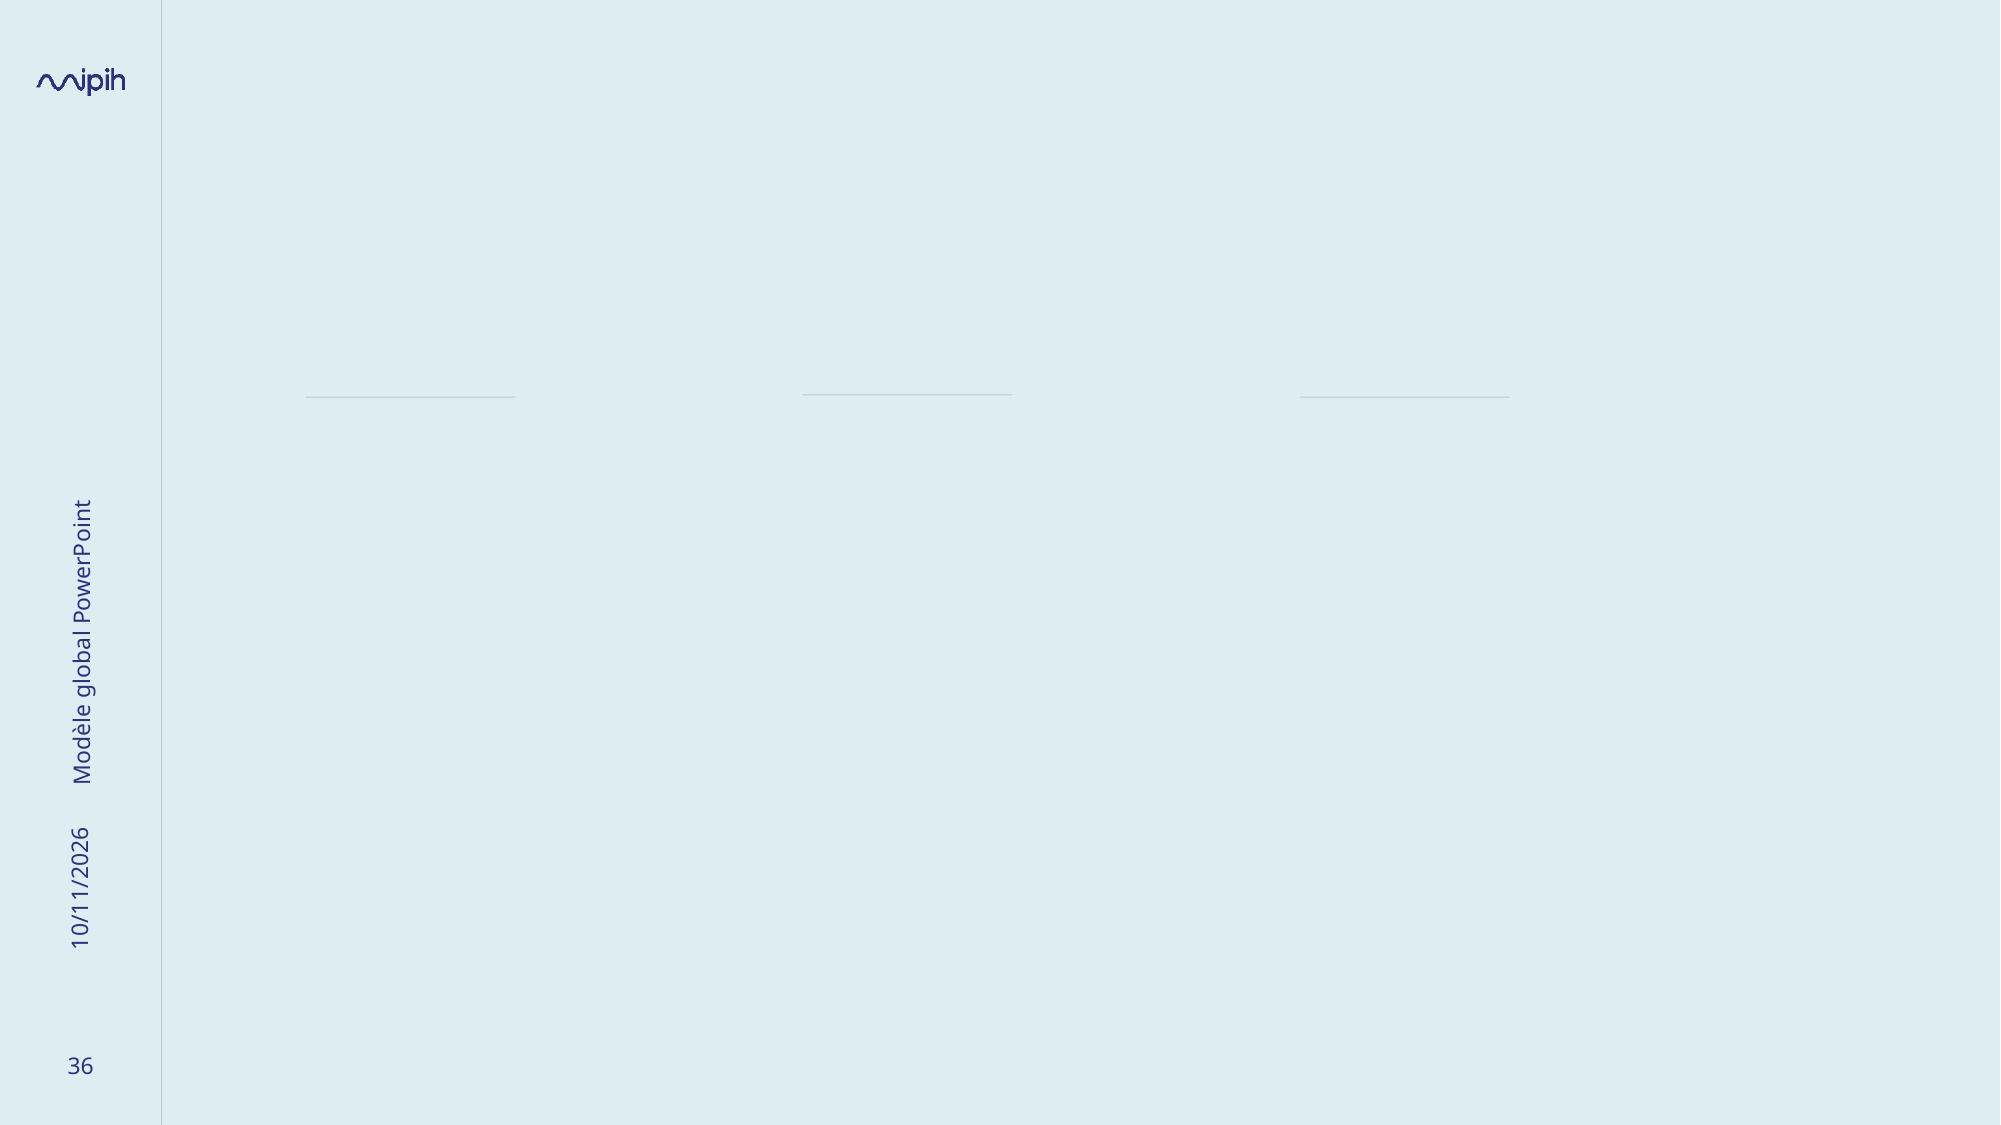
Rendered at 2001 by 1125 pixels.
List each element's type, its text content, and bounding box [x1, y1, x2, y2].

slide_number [58, 806, 104, 951]
picture [36, 68, 125, 96]
footer Modèle global PowerPoint [58, 150, 104, 792]
